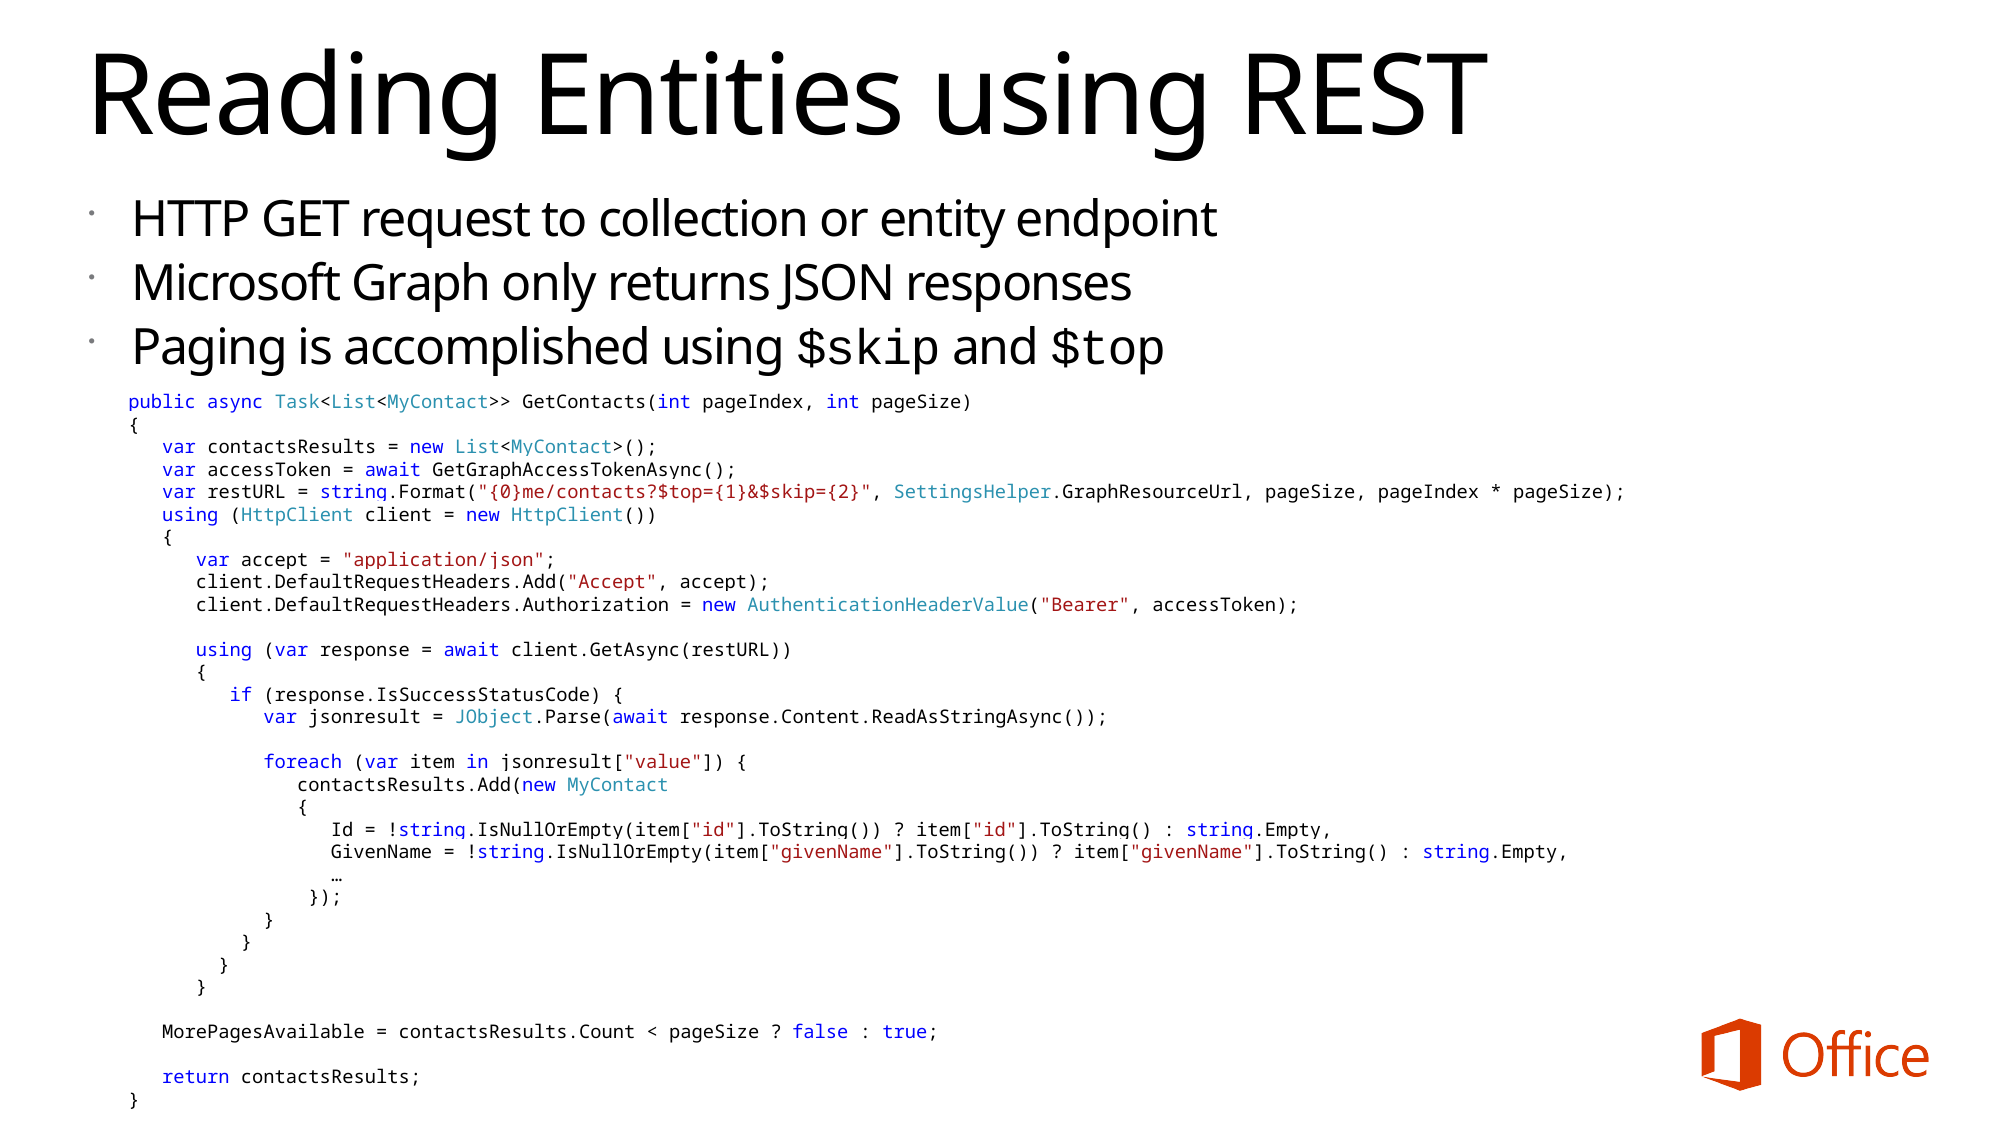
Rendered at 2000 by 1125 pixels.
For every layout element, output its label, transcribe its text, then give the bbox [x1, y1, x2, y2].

picture [1670, 987, 1960, 1122]
title Reading Entities using REST [85, 37, 1914, 161]
list HTTP GET request to collection or entity endpoint Microsoft Graph only returns JSON responses Paging is accomplished using $skip and $top [85, 193, 1914, 529]
text_box public async Task<List<MyContact>> GetContacts(int pageIndex, int pageSize) { var contactsResults = new List<MyContact>(); var accessToken = await GetGraphAccessTokenAsync(); var restURL = string.Format("{0}me/contacts?$top={1}&$skip={2}", SettingsHelper.GraphResourceUrl, pageSize, pageIndex * pageSize); using (HttpClient client = new HttpClient()) { var accept = "application/json"; client.DefaultRequestHeaders.Add("Accept", accept); client.DefaultRequestHeaders.Authorization = new AuthenticationHeaderValue("Bearer", accessToken); using (var response = await client.GetAsync(restURL)) { if (response.IsSuccessStatusCode) { var jsonresult = JObject.Parse(await response.Content.ReadAsStringAsync()); foreach (var item in jsonresult["value"]) { contactsResults.Add(new MyContact { Id = !string.IsNullOrEmpty(item["id"].ToString()) ? item["id"].ToString() : string.Empty, GivenName = !string.IsNullOrEmpty(item["givenName"].ToString()) ? item["givenName"].ToString() : string.Empty, … }); } } } } MorePagesAvailable = contactsResults.Count < pageSize ? false : true; return contactsResults; } [113, 382, 1935, 1118]
